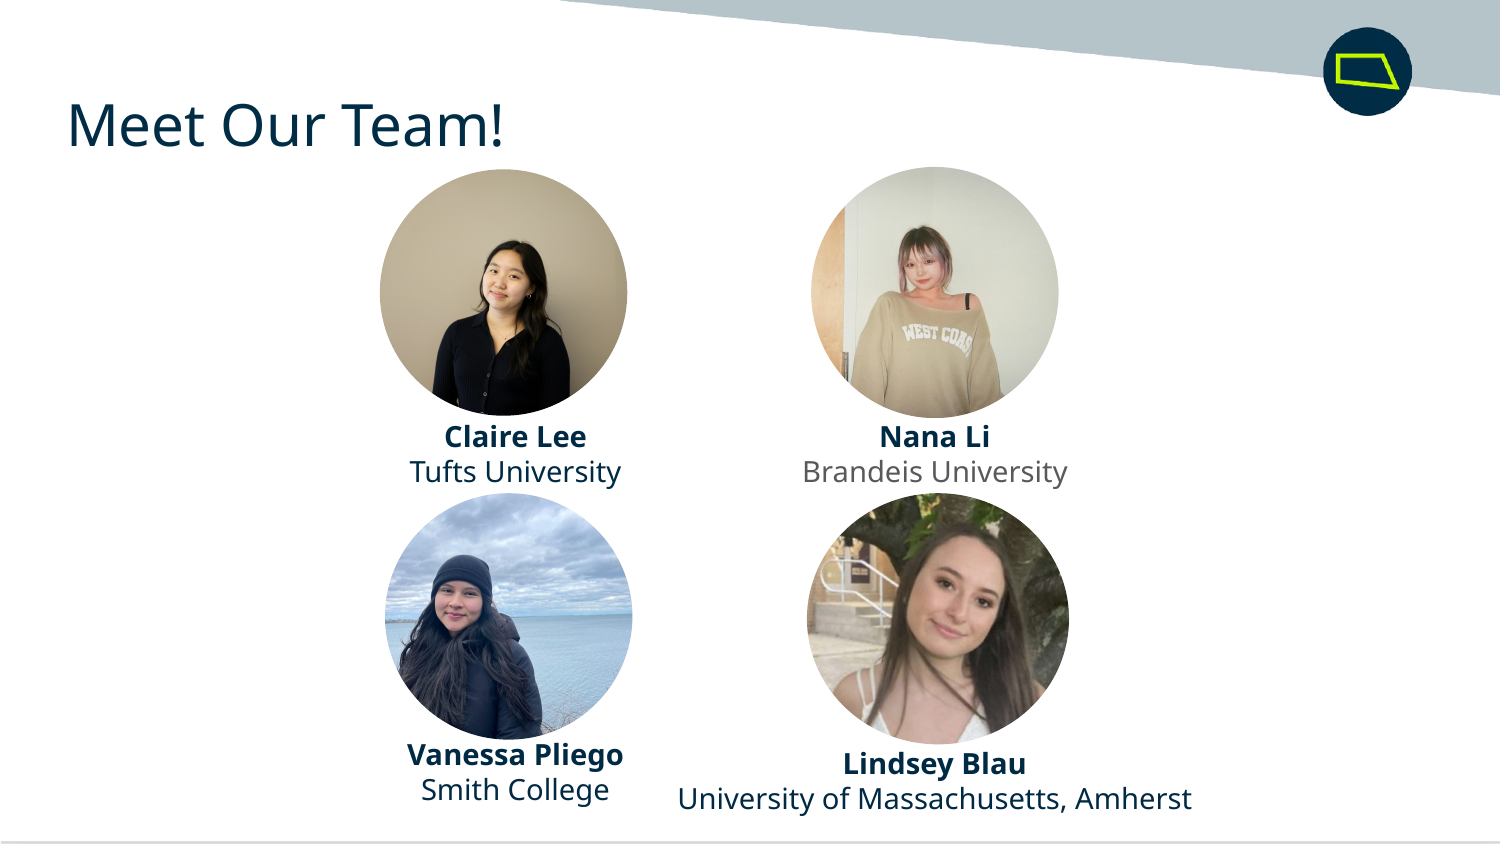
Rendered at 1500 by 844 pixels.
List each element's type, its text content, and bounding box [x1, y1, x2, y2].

text_box Nana Li Brandeis University [766, 403, 1104, 504]
text_box Lindsey Blau University of Massachusetts, Amherst [661, 730, 1209, 832]
text_box Claire Lee Tufts University [346, 403, 685, 504]
text_box Meet Our Team! [51, 72, 1449, 167]
text_box Vanessa Pliego Smith College [346, 721, 685, 822]
picture [0, 0, 1500, 844]
